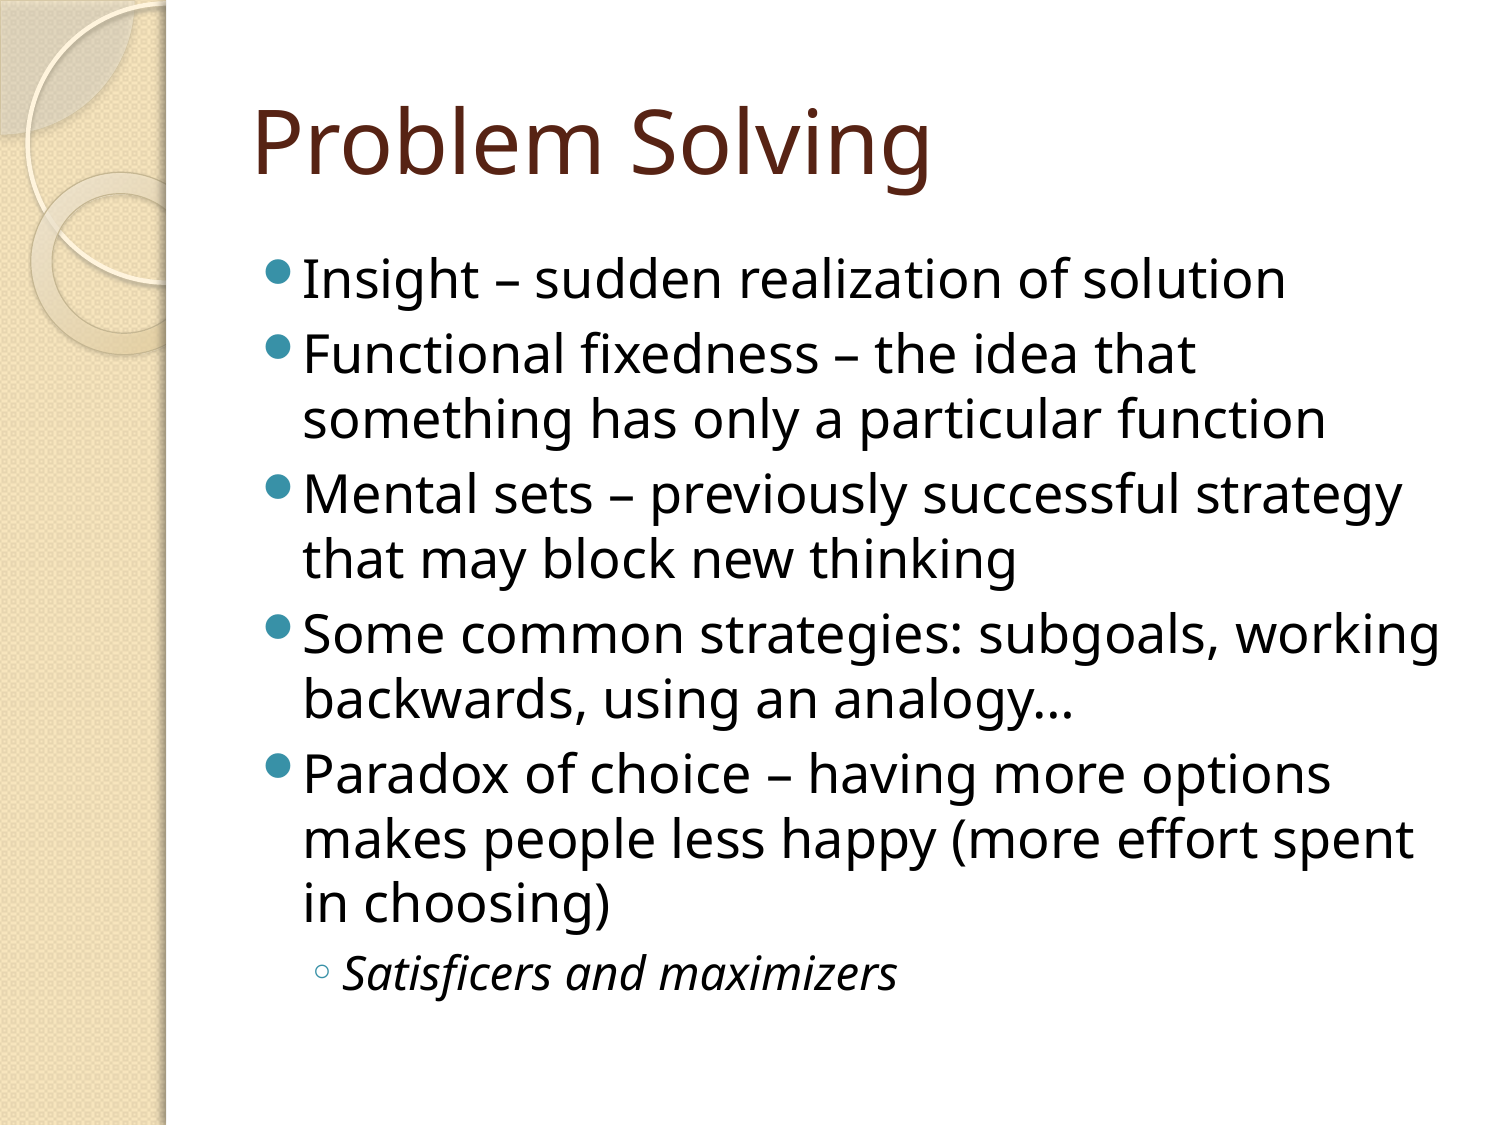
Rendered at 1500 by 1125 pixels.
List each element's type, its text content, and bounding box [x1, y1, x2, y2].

title Problem Solving [235, 45, 1466, 233]
list Insight – sudden realization of solution Functional fixedness – the idea that something has only a particular function Mental sets – previously successful strategy that may block new thinking Some common strategies: subgoals, working backwards, using an analogy… Paradox of choice – having more options makes people less happy (more effort spent in choosing) Satisficers and maximizers [235, 237, 1466, 1025]
